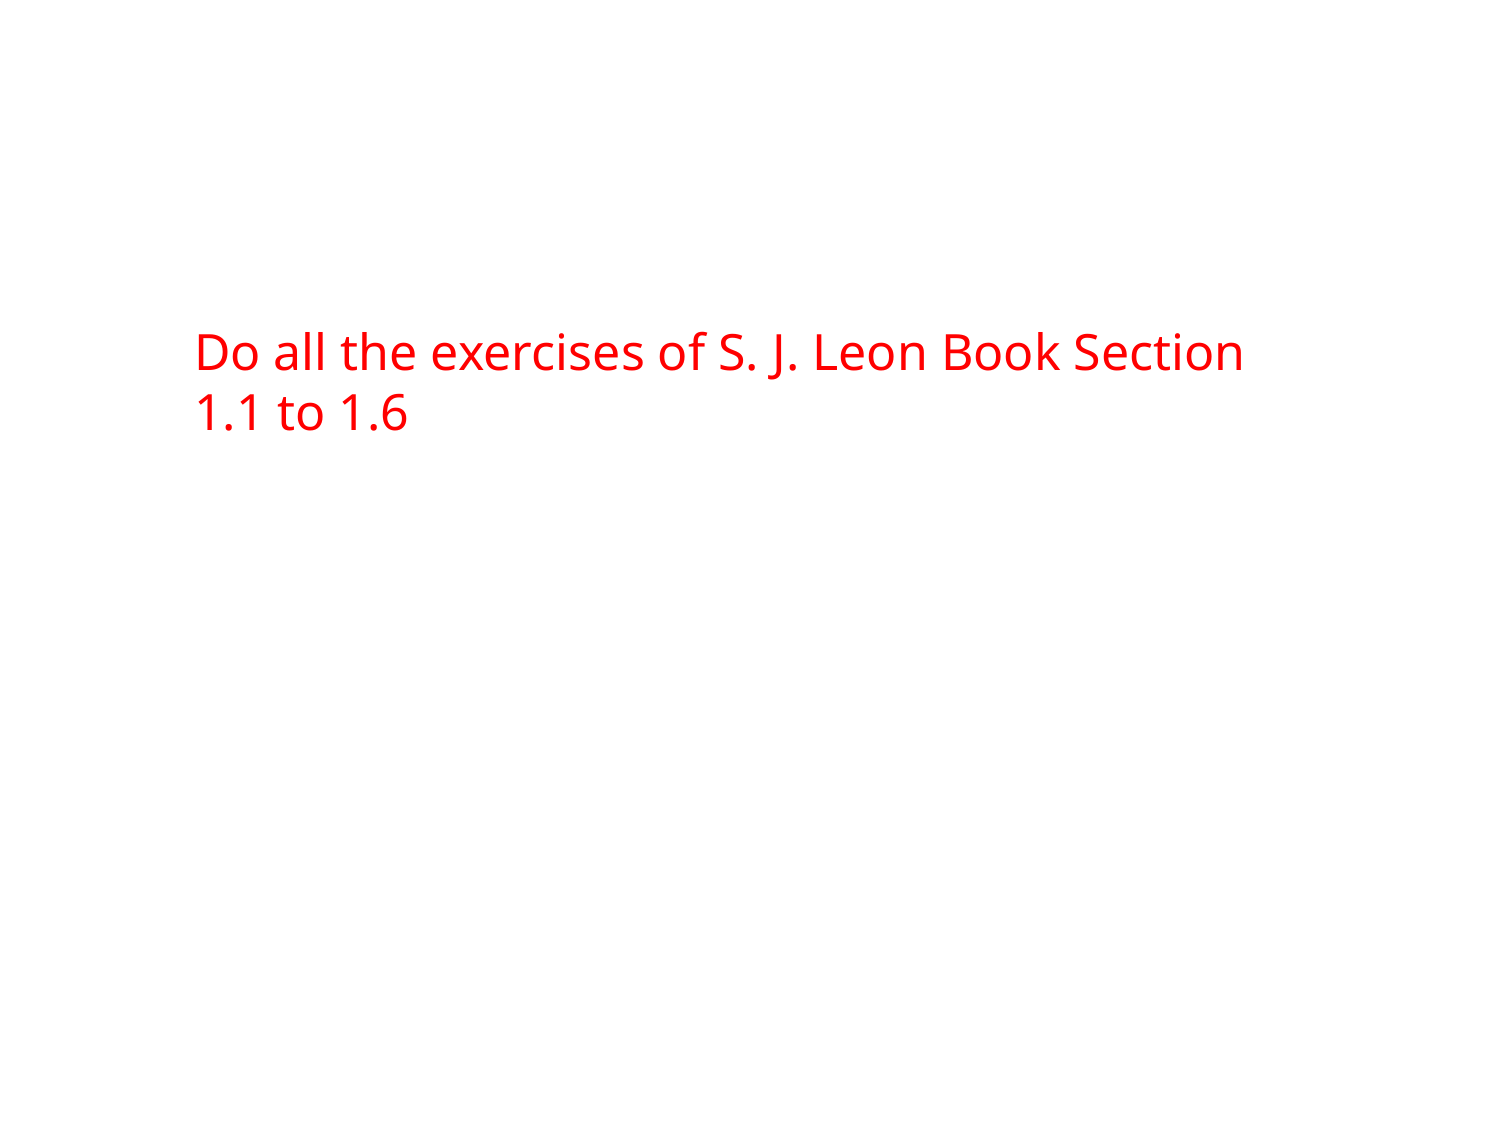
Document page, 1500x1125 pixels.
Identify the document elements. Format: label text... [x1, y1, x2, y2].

text_box Do all the exercises of S. J. Leon Book Section 1.1 to 1.6 [179, 313, 1277, 449]
